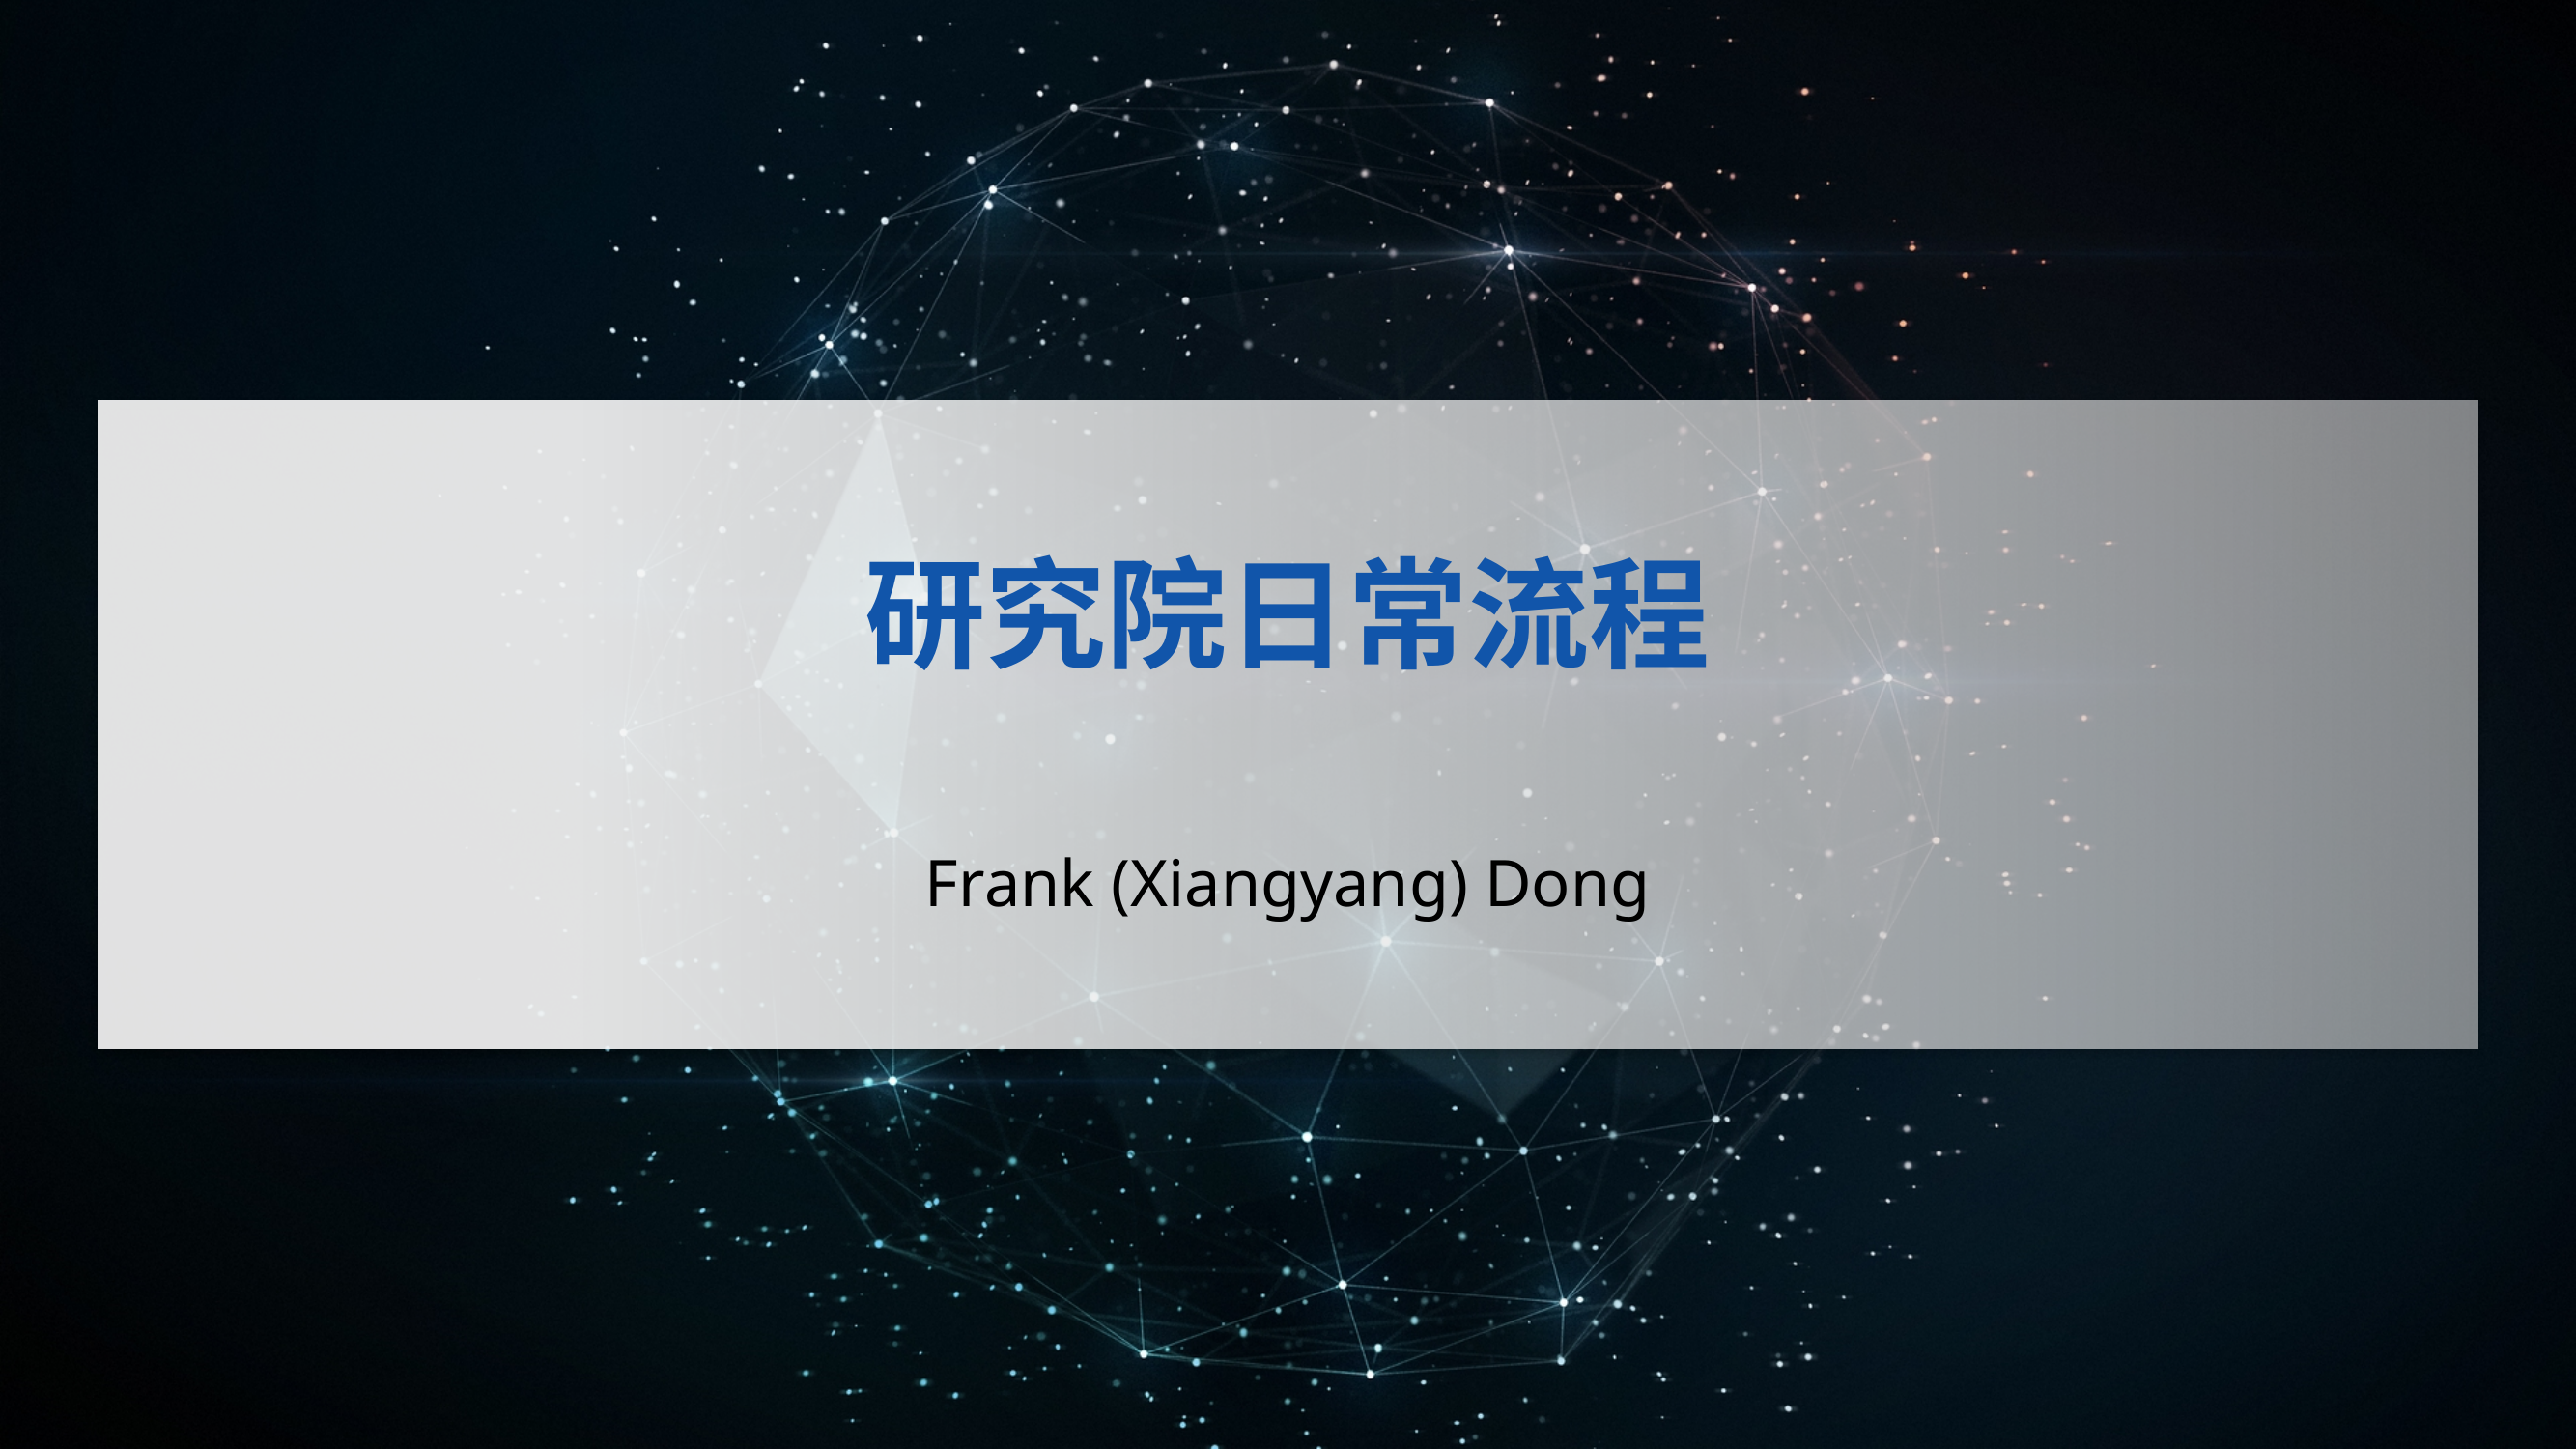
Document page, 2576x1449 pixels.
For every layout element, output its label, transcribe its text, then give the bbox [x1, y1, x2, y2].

list Frank (Xiangyang) Dong [350, 841, 2226, 924]
picture [0, 0, 2576, 1449]
list 研究院日常流程 [350, 538, 2226, 793]
